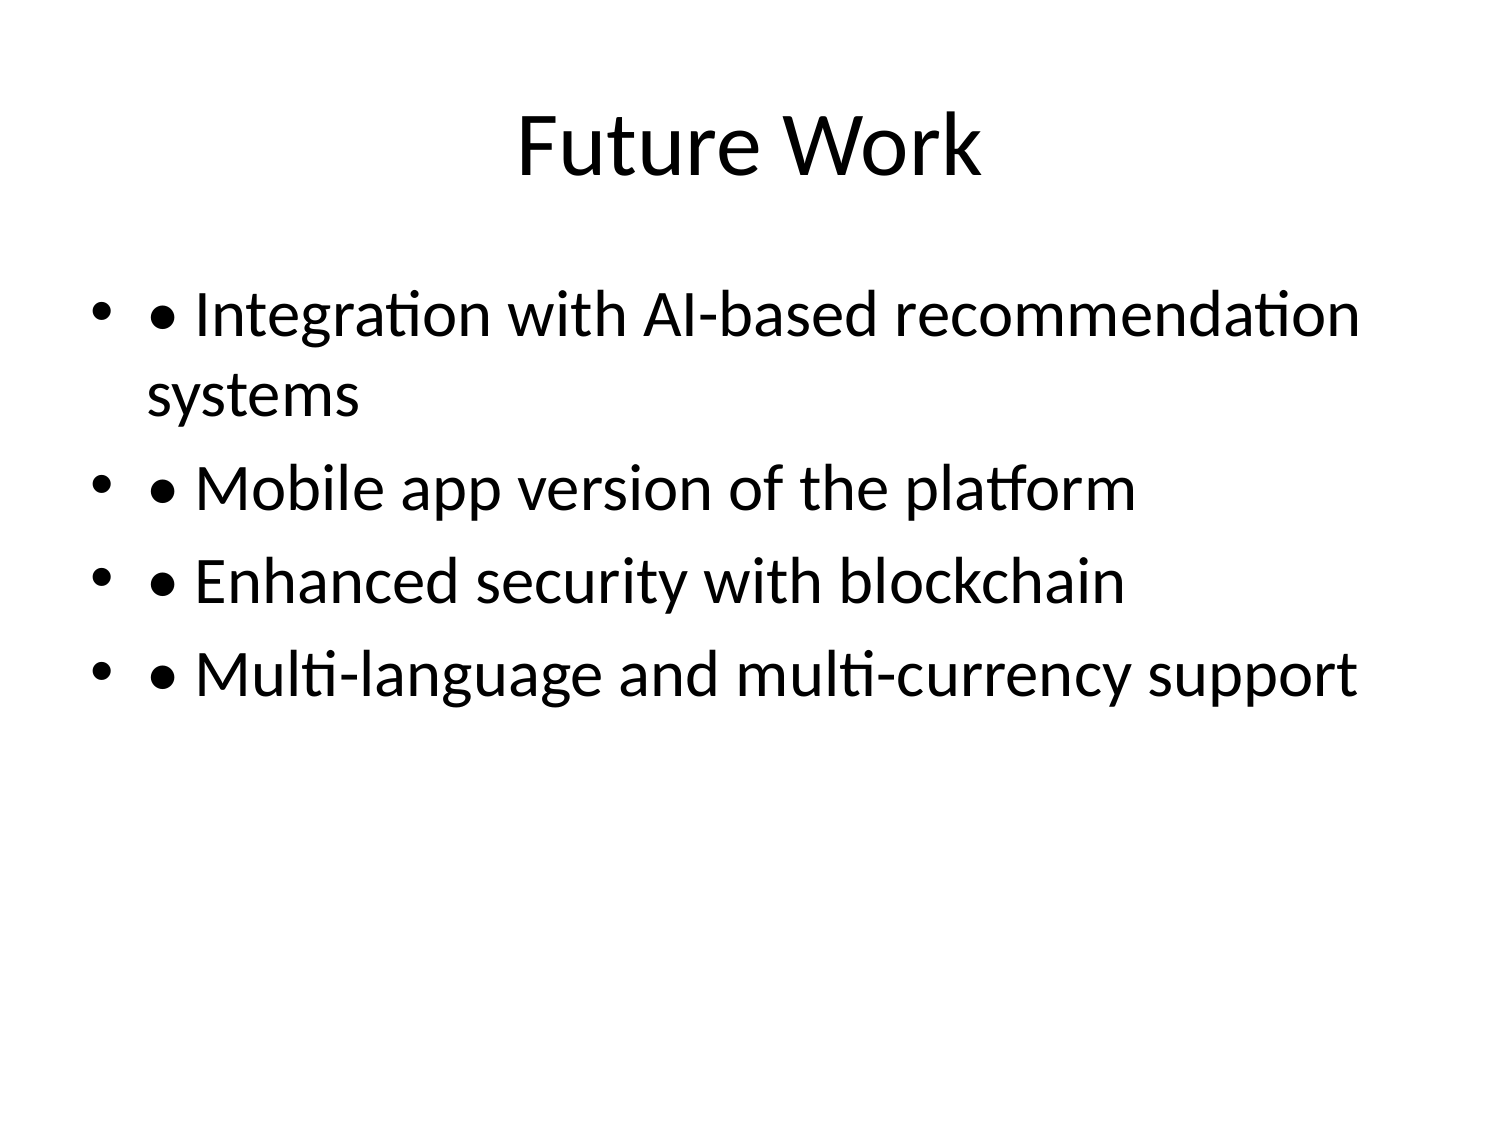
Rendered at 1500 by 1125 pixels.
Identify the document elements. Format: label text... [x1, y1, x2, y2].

list • Integration with AI-based recommendation systems • Mobile app version of the platform • Enhanced security with blockchain • Multi-language and multi-currency support [75, 262, 1425, 1005]
title Future Work [75, 45, 1425, 233]
